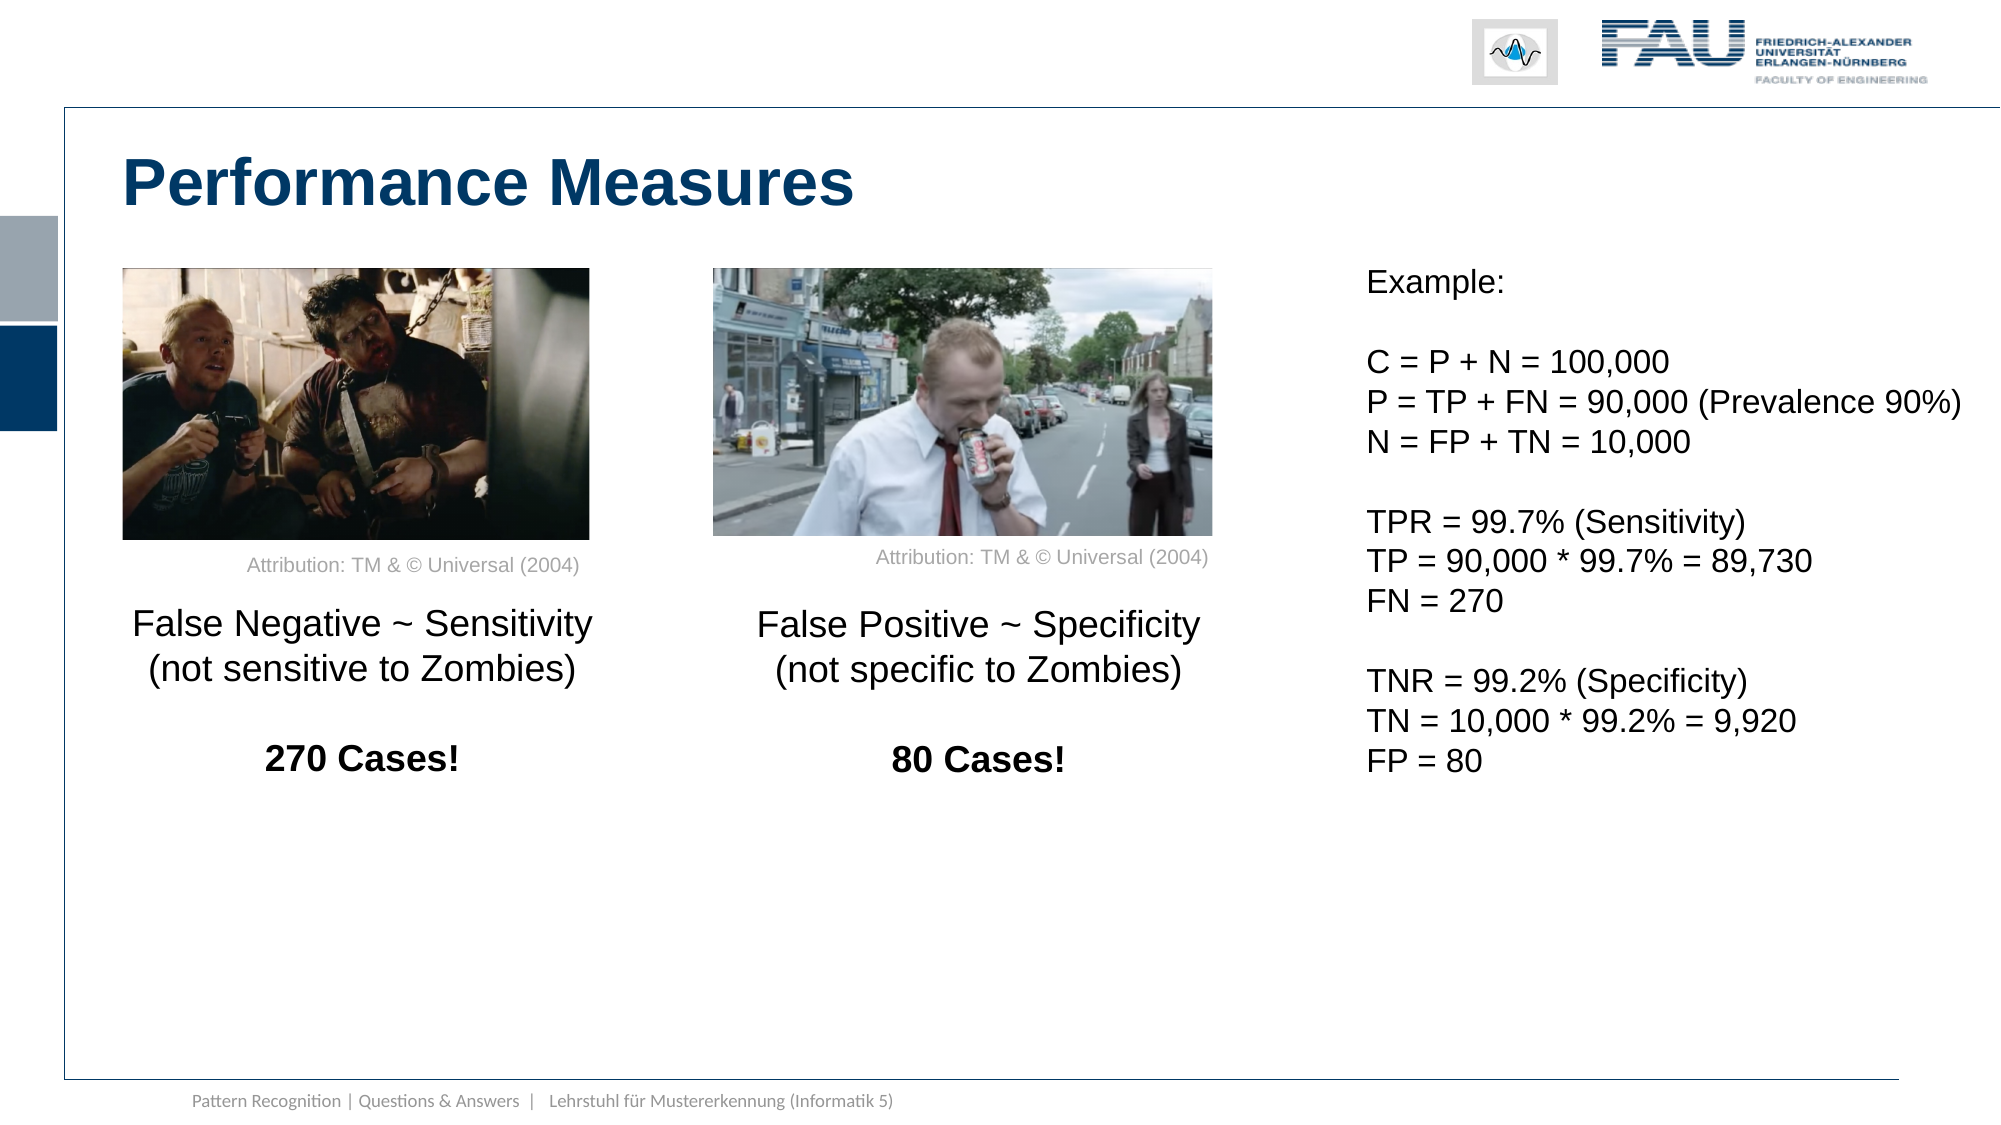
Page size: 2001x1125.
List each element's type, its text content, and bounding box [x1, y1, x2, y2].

picture [1602, 20, 1928, 84]
picture [1472, 19, 1558, 85]
text_box Example: C = P + N = 100,000 P = TP + FN = 90,000 (Prevalence 90%) N = FP + TN = 10,000 TPR = 99.7% (Sensitivity) TP = 90,000 * 99.7% = 89,730 FN = 270 TNR = 99.2% (Specificity) TN = 10,000 * 99.2% = 9,920 FP = 80 [1358, 252, 1971, 787]
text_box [712, 268, 1219, 790]
list Performance Measures [122, 138, 1948, 1054]
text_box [121, 268, 604, 789]
